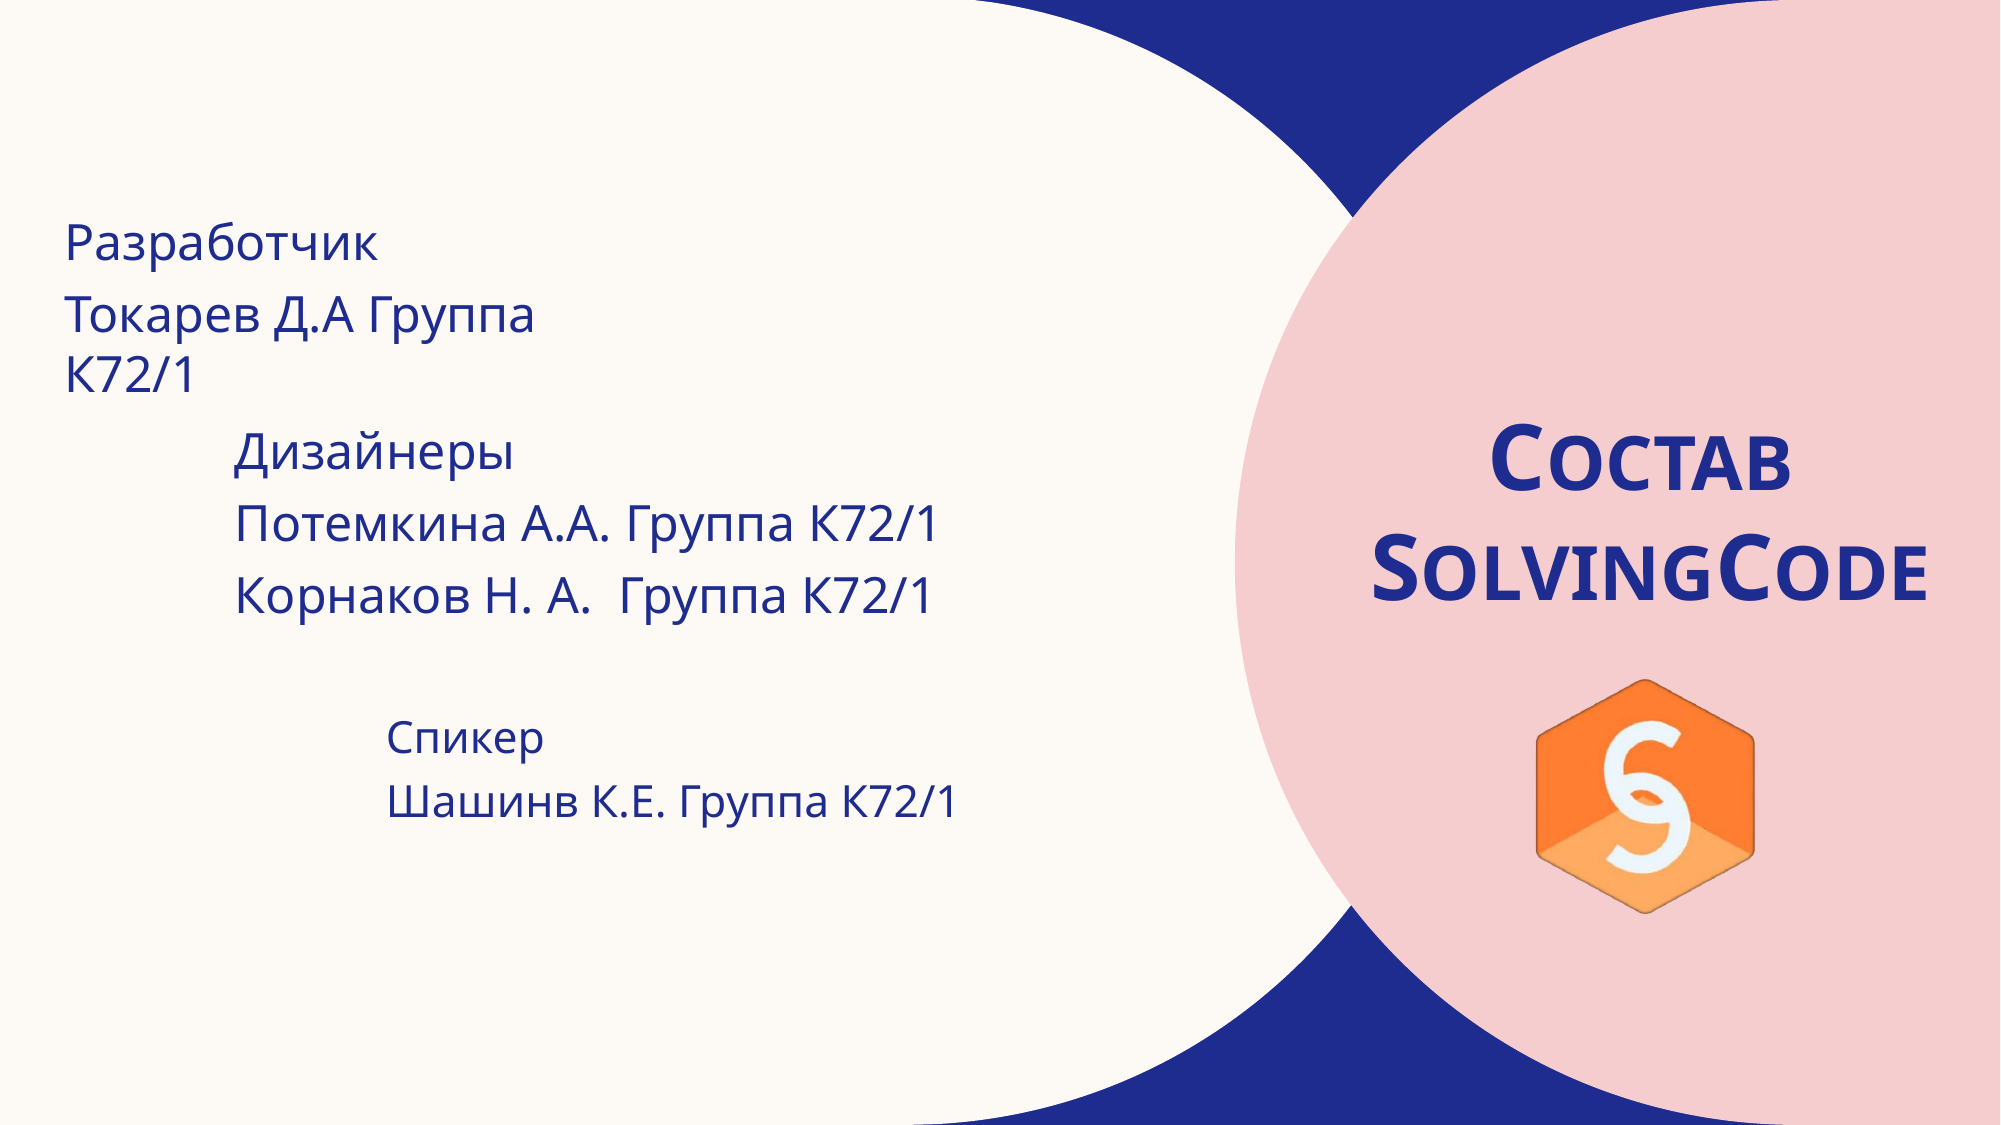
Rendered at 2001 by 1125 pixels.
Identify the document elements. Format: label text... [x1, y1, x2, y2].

title СОстав SolvingCode [1114, 329, 2000, 619]
picture [1438, 0, 2001, 563]
subtitle Разработчик Токарев Д.А Группа К72/1 [49, 210, 690, 363]
picture [1472, 618, 1829, 964]
text_box Спикер Шашинв К.Е. Группа К72/1 [370, 708, 1002, 875]
text_box Дизайнеры Потемкина А.А. Группа К72/1 Корнаков Н. А. Группа К72/1 [219, 419, 997, 652]
